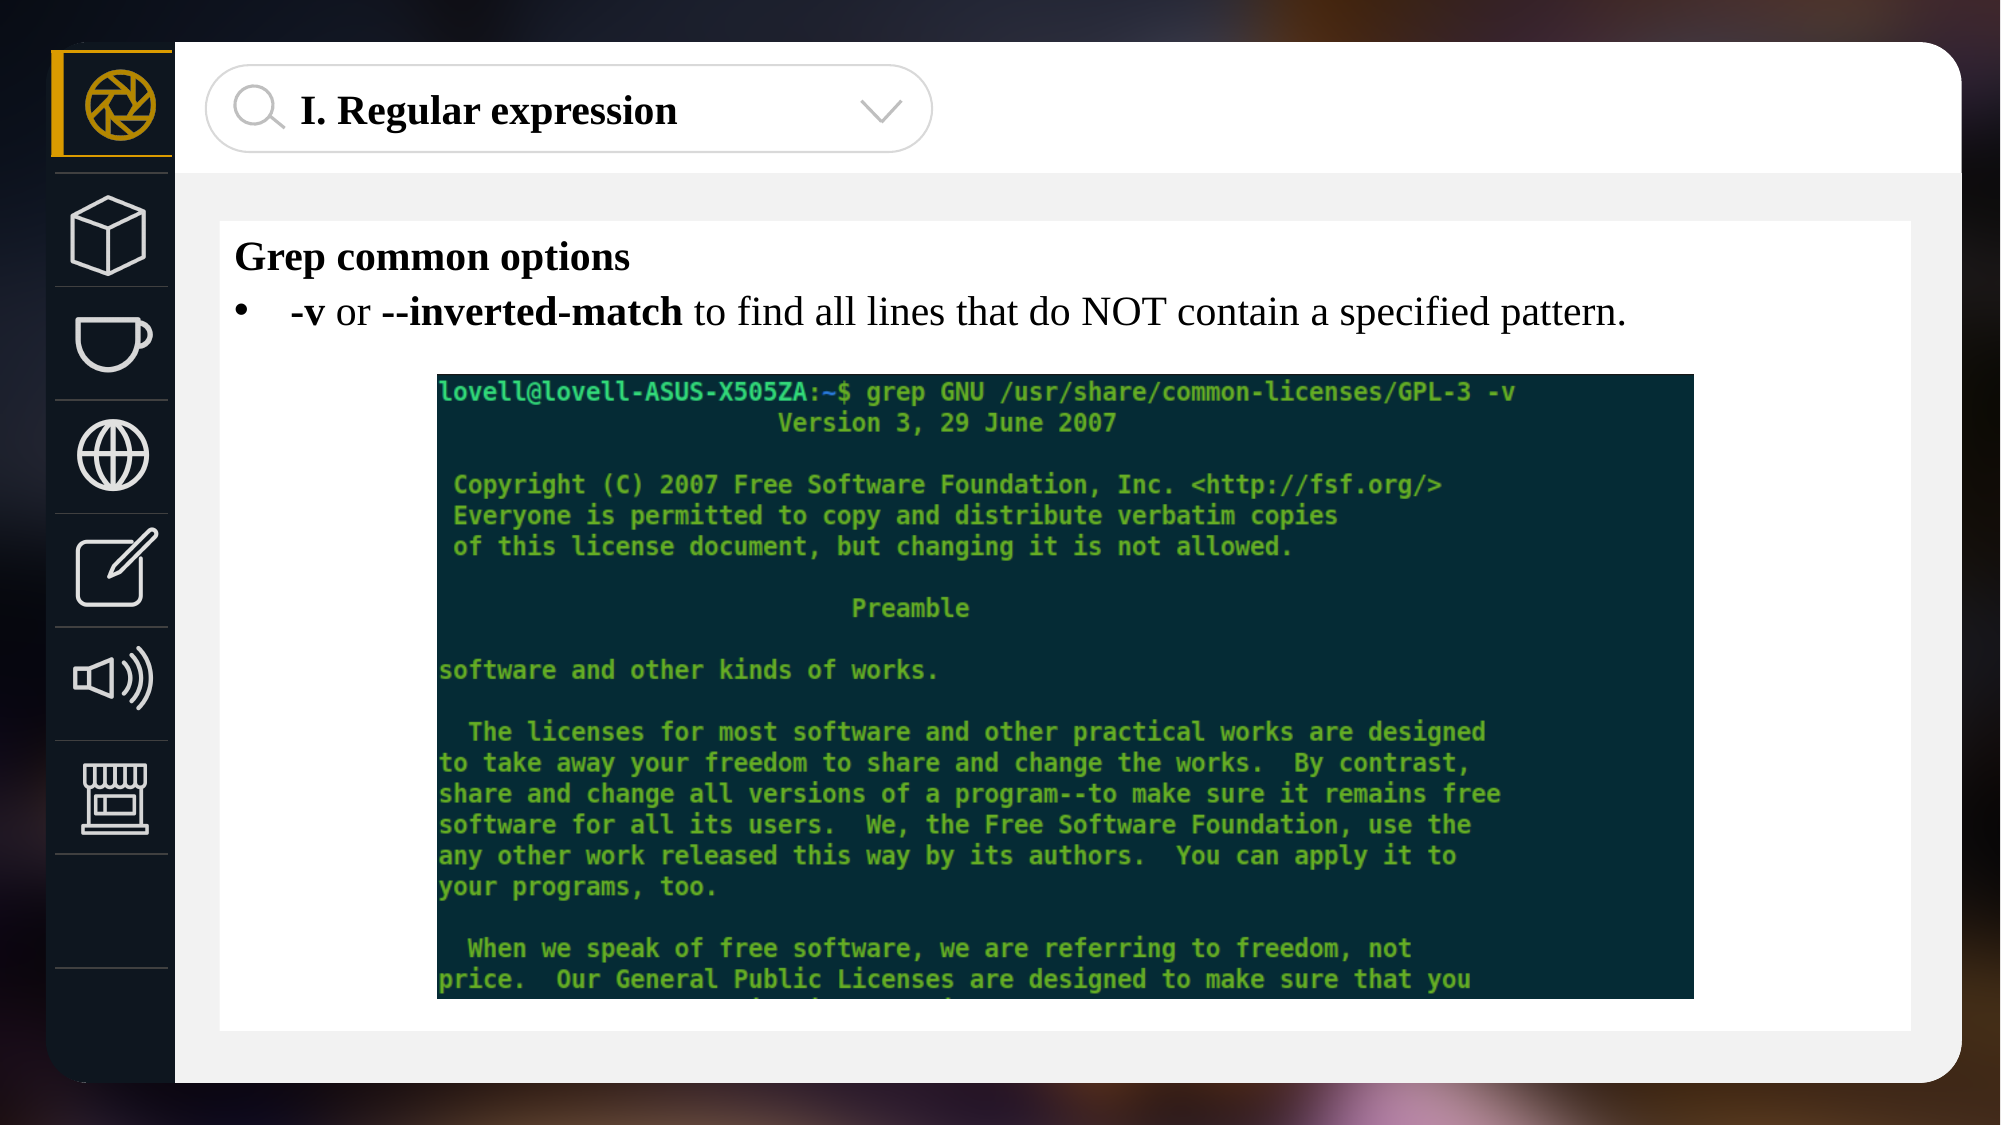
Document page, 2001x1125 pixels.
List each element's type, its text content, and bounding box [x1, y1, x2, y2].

picture [0, 0, 2001, 1125]
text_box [51, 40, 185, 170]
text_box -v or --inverted-match to find all lines that do NOT contain a specified pattern. [219, 286, 1911, 342]
text_box I. Regular expression [285, 75, 888, 141]
text_box [219, 220, 1912, 1032]
text_box Grep common options [219, 220, 1911, 286]
